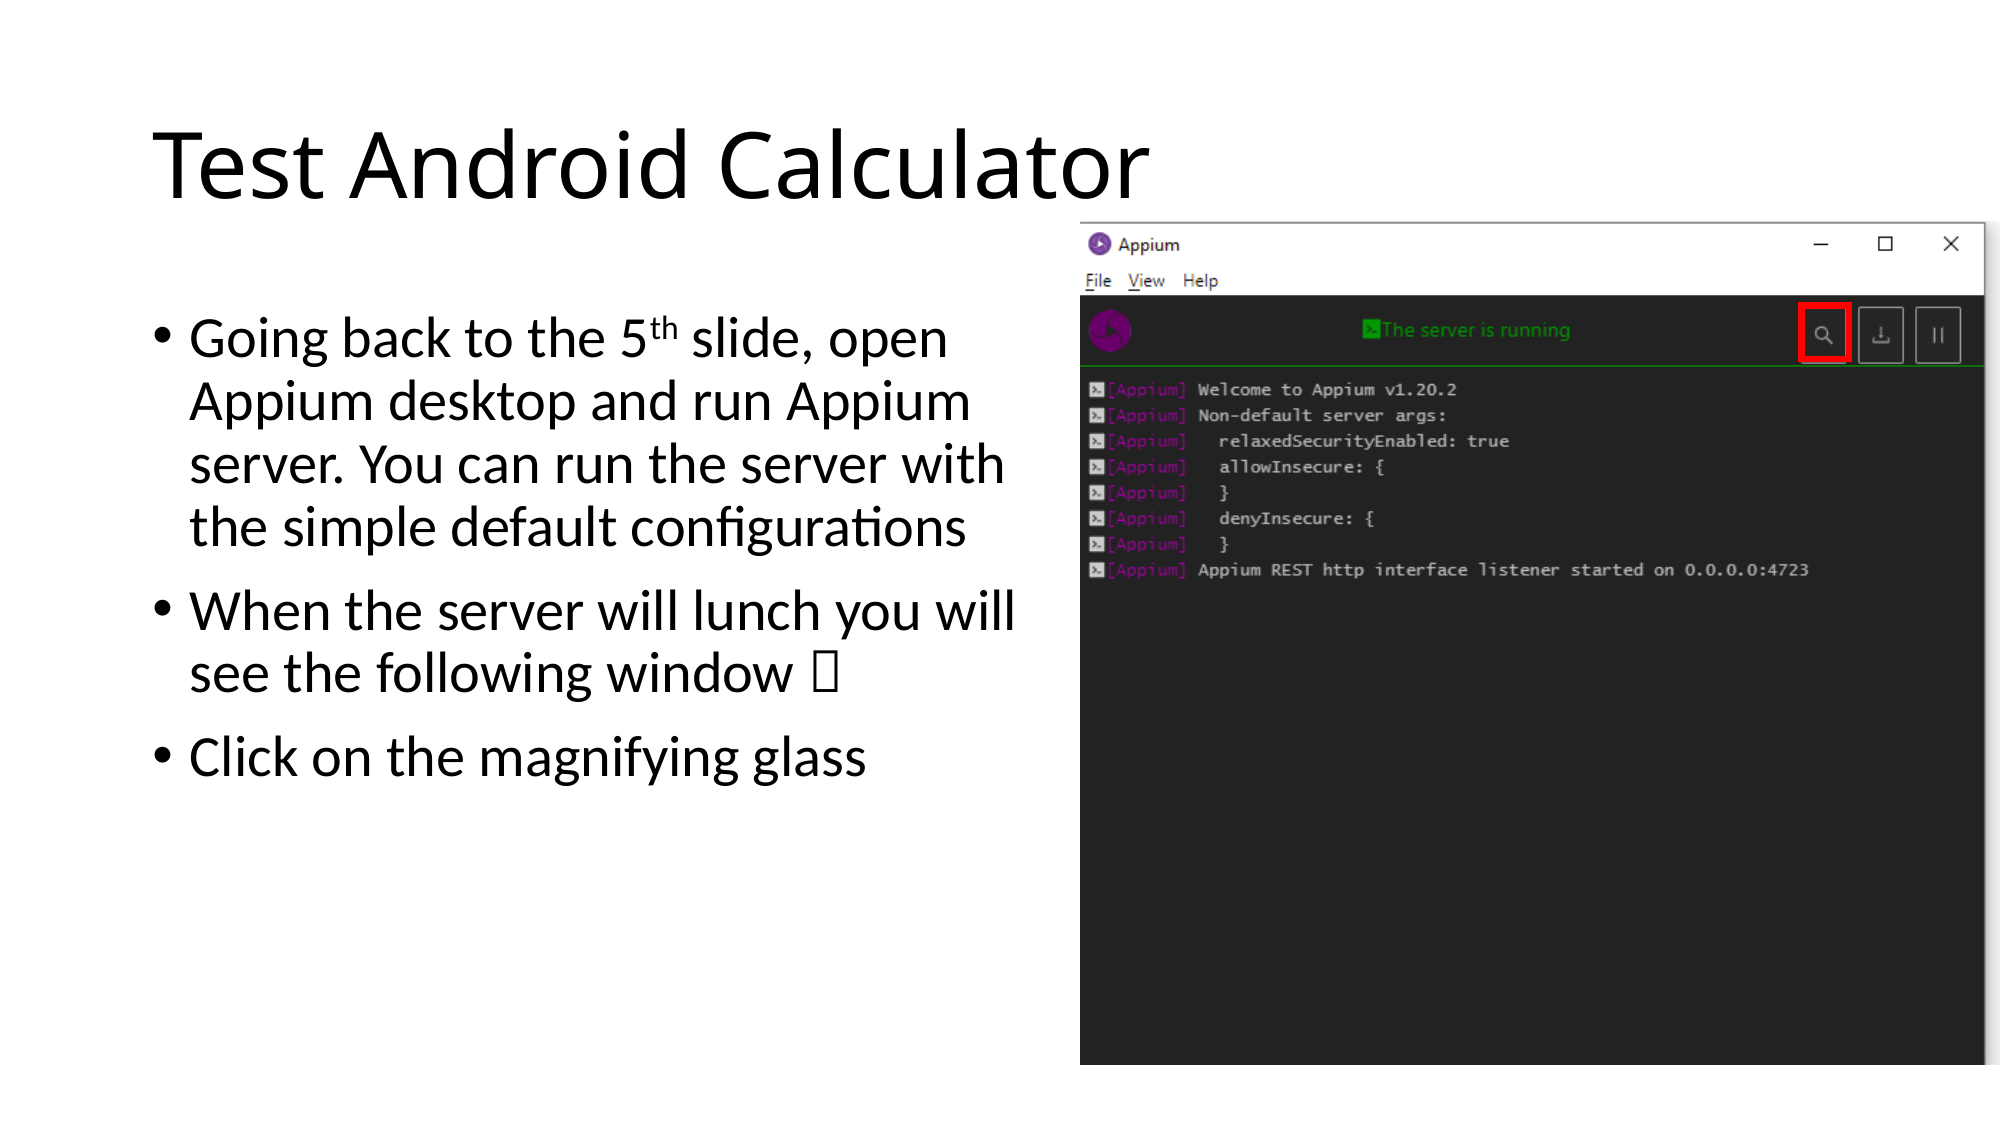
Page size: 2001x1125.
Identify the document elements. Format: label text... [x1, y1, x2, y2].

picture [1080, 221, 2000, 1065]
list Going back to the 5th slide, open Appium desktop and run Appium server. You can run the server with the simple default configurations When the server will lunch you will see the following window  Click on the magnifying glass [137, 299, 1043, 1014]
title Test Android Calculator [137, 59, 1863, 278]
